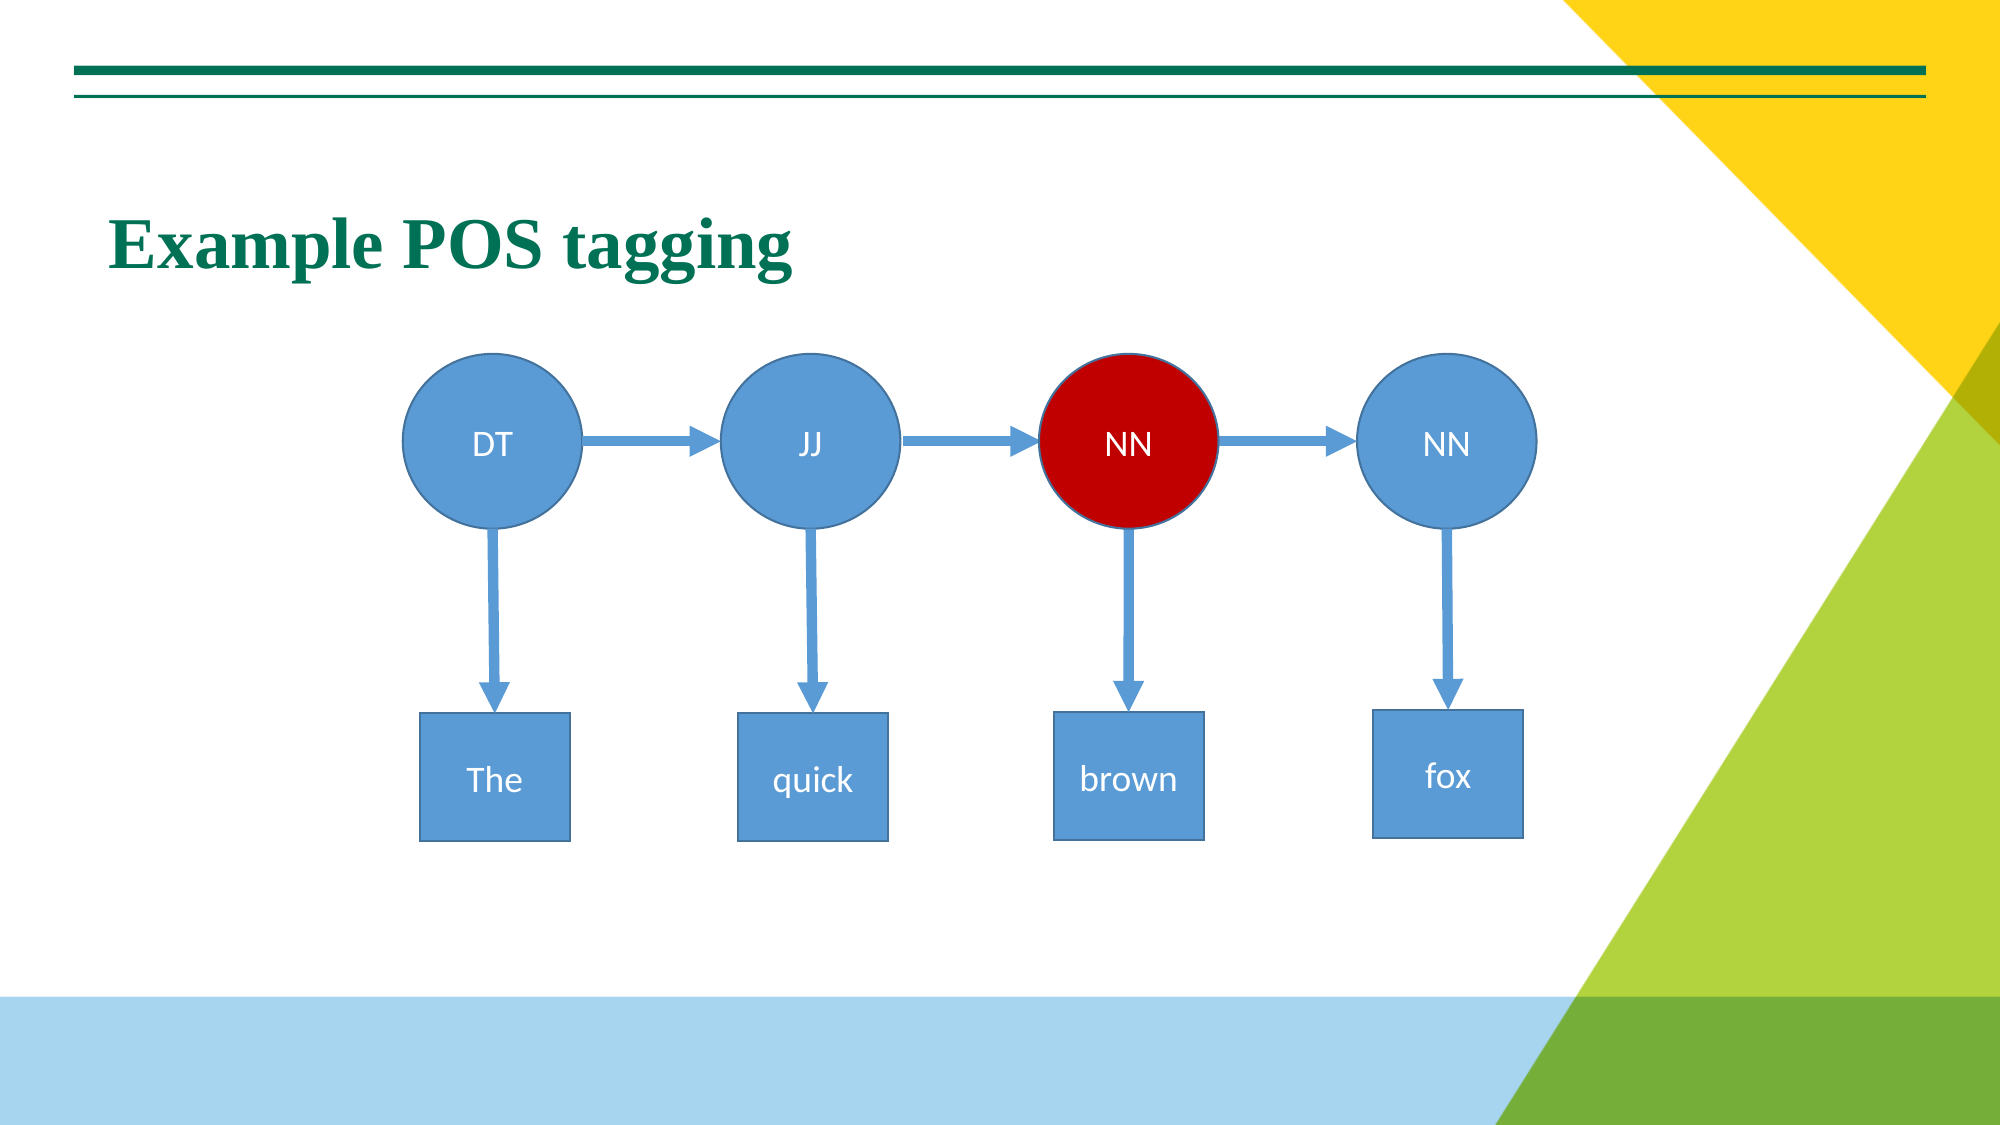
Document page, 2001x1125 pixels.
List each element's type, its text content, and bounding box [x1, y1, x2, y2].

text_box NN [1356, 352, 1538, 530]
text_box NN [1037, 352, 1220, 530]
text_box quick [737, 712, 889, 842]
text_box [810, 528, 814, 714]
text_box fox [1372, 709, 1524, 839]
title Example POS tagging [94, 136, 1819, 354]
text_box The [419, 712, 571, 842]
text_box DT [401, 352, 584, 530]
picture [0, 0, 2000, 1125]
text_box brown [1053, 711, 1205, 841]
text_box JJ [719, 352, 902, 530]
